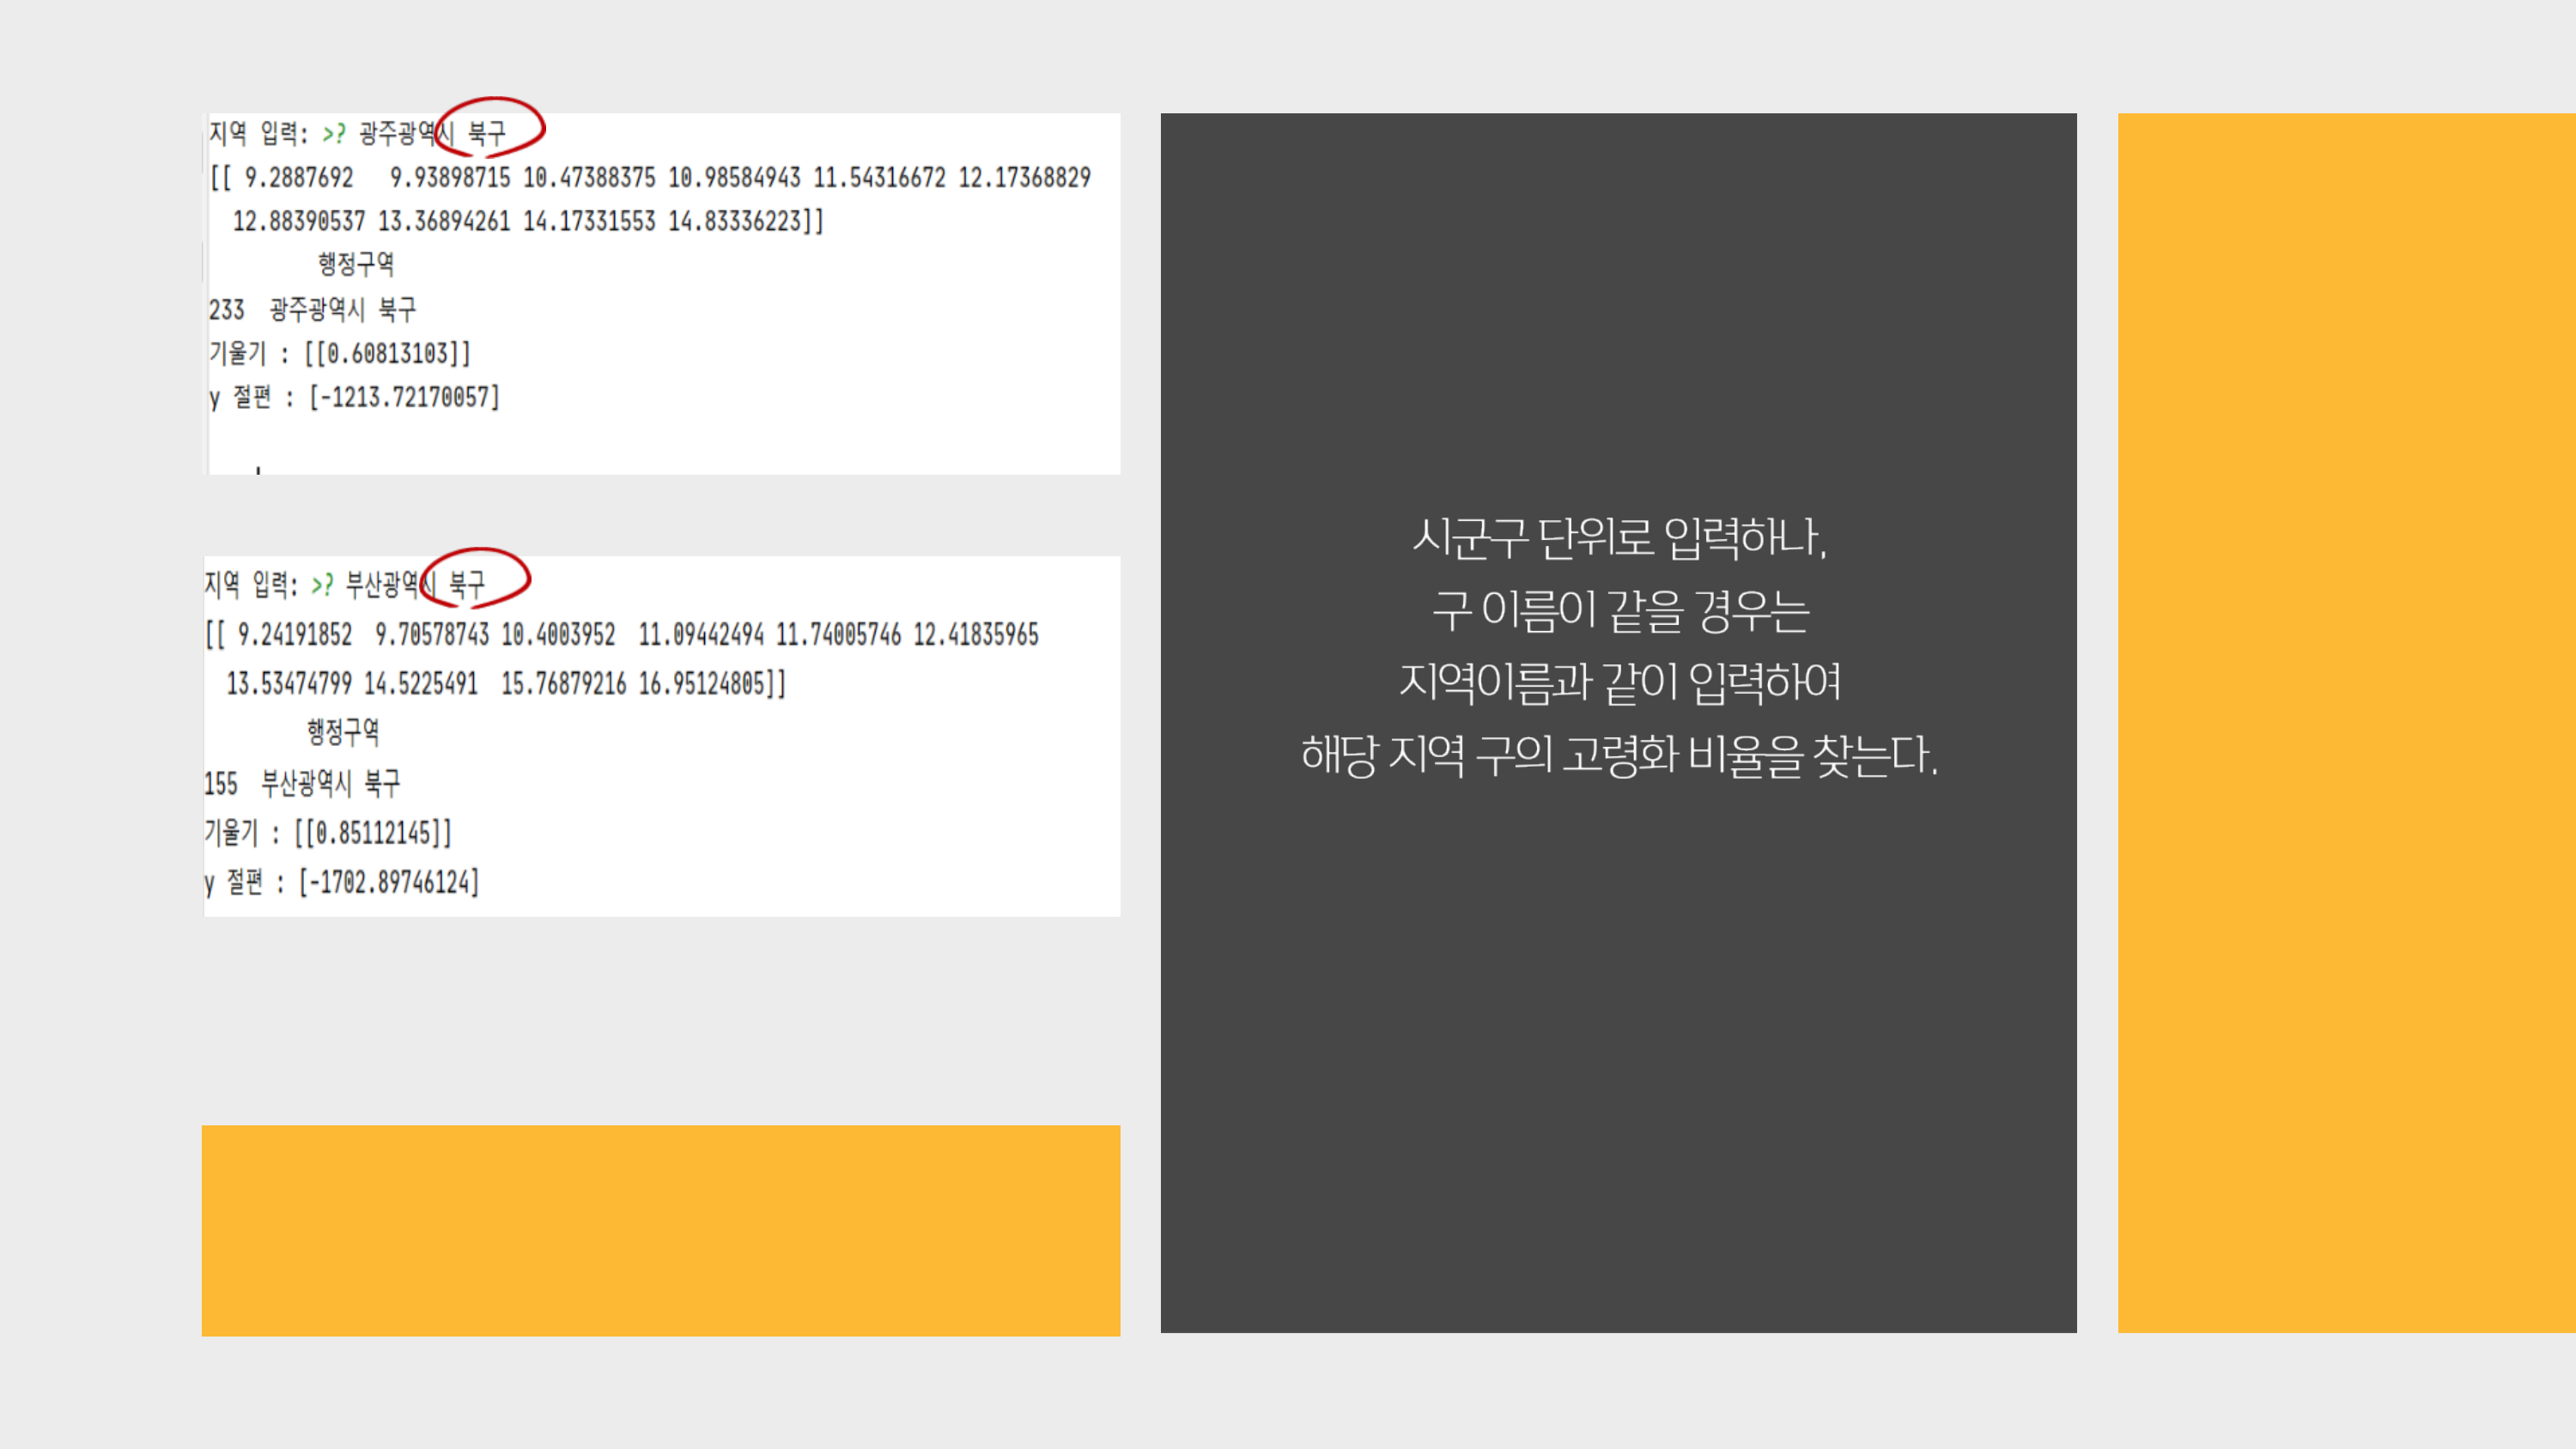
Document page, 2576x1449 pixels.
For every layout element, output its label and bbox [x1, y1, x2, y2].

text_box [434, 95, 546, 159]
picture [1280, 499, 1965, 815]
text_box [2117, 113, 2576, 1334]
text_box [1161, 113, 2077, 1334]
text_box [201, 113, 1121, 475]
text_box [201, 555, 1121, 917]
text_box [201, 1125, 1121, 1337]
text_box [419, 547, 532, 609]
